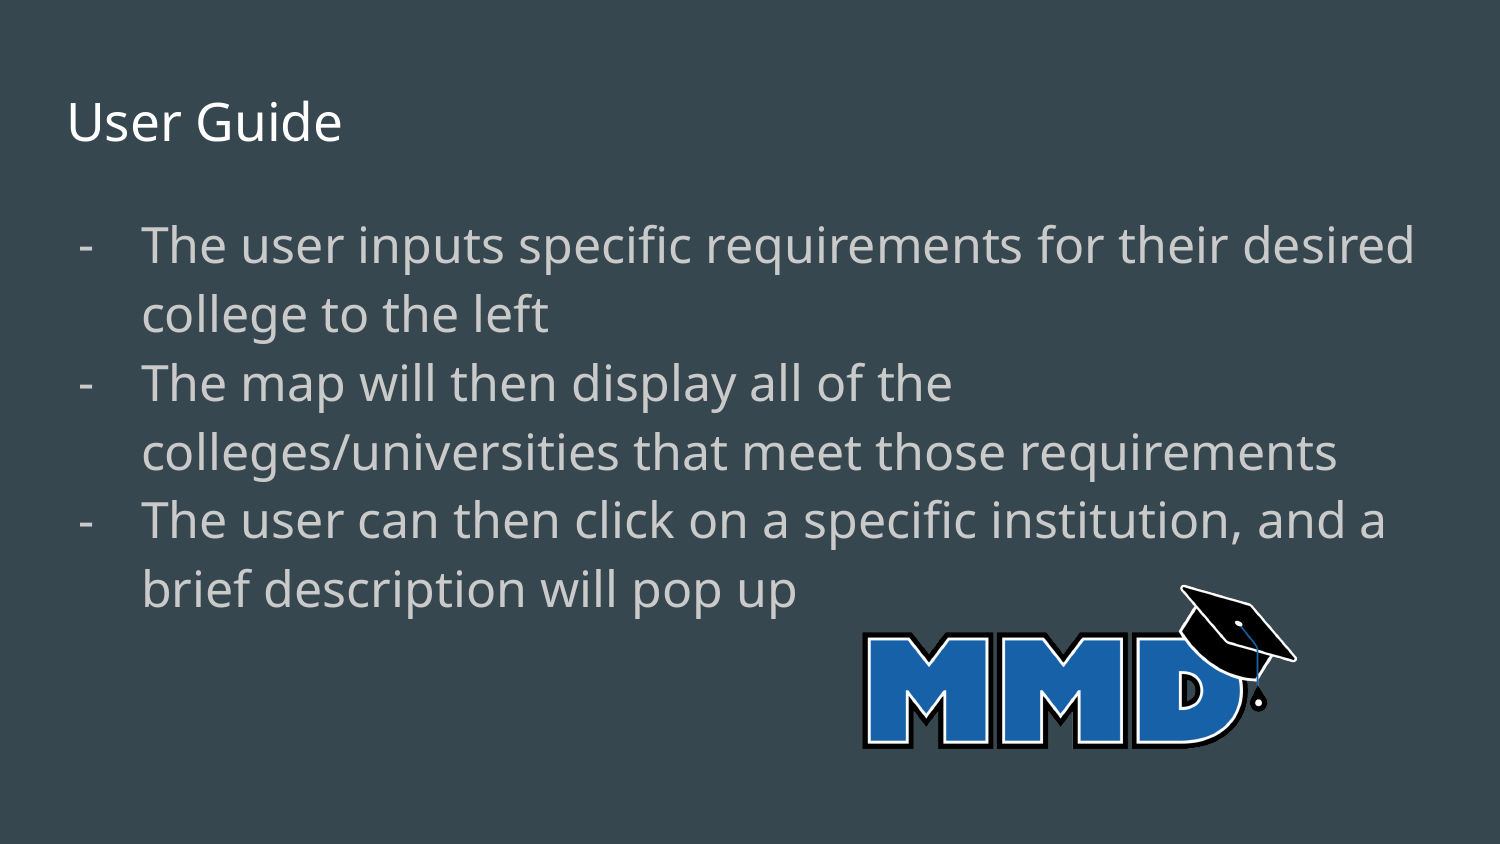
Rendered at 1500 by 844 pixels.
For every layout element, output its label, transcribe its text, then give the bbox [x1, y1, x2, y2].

list The user inputs specific requirements for their desired college to the left The map will then display all of the colleges/universities that meet those requirements The user can then click on a specific institution, and a brief description will pop up [51, 189, 1449, 750]
title User Guide [51, 72, 1449, 167]
picture [699, 563, 1409, 789]
